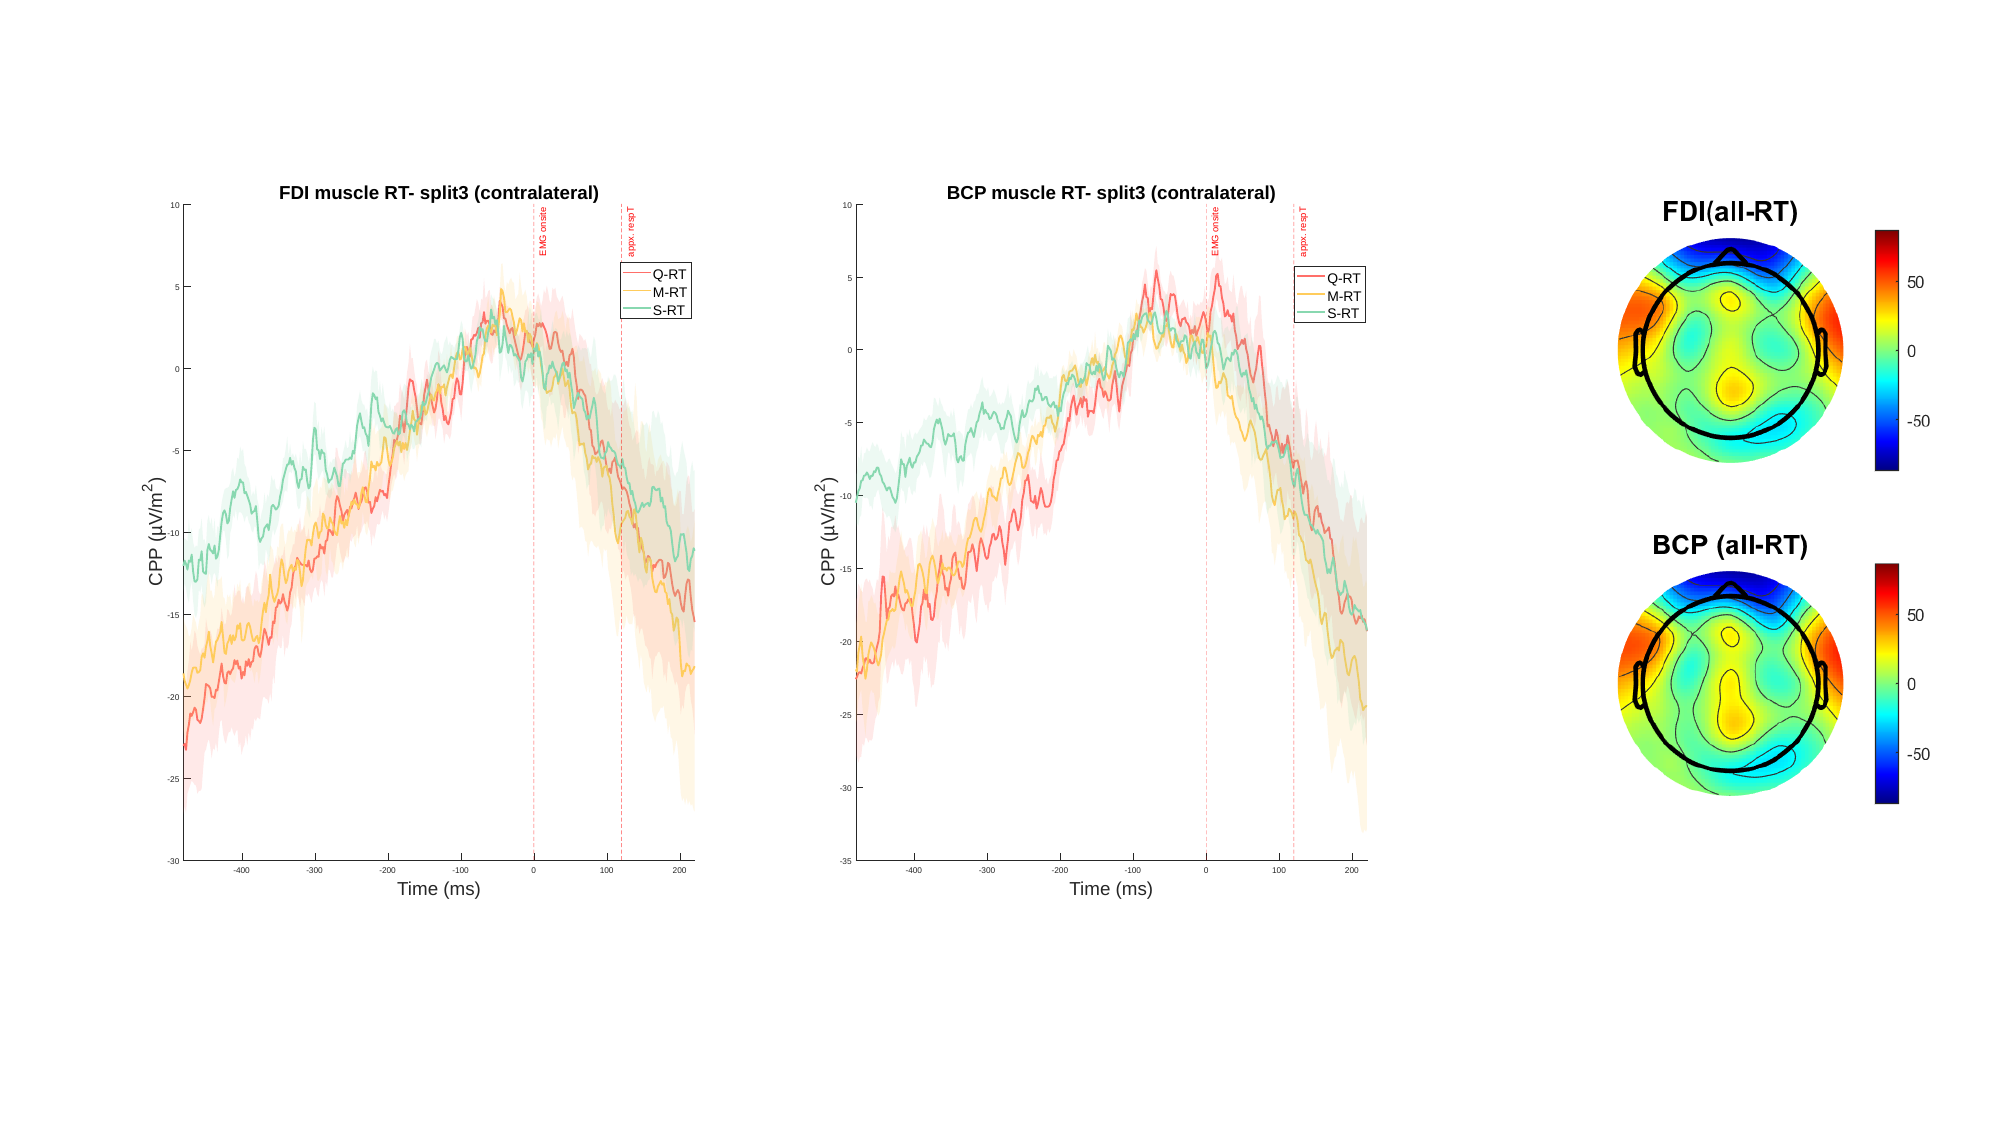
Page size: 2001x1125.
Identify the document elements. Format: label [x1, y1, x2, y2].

picture [0, 142, 2000, 949]
